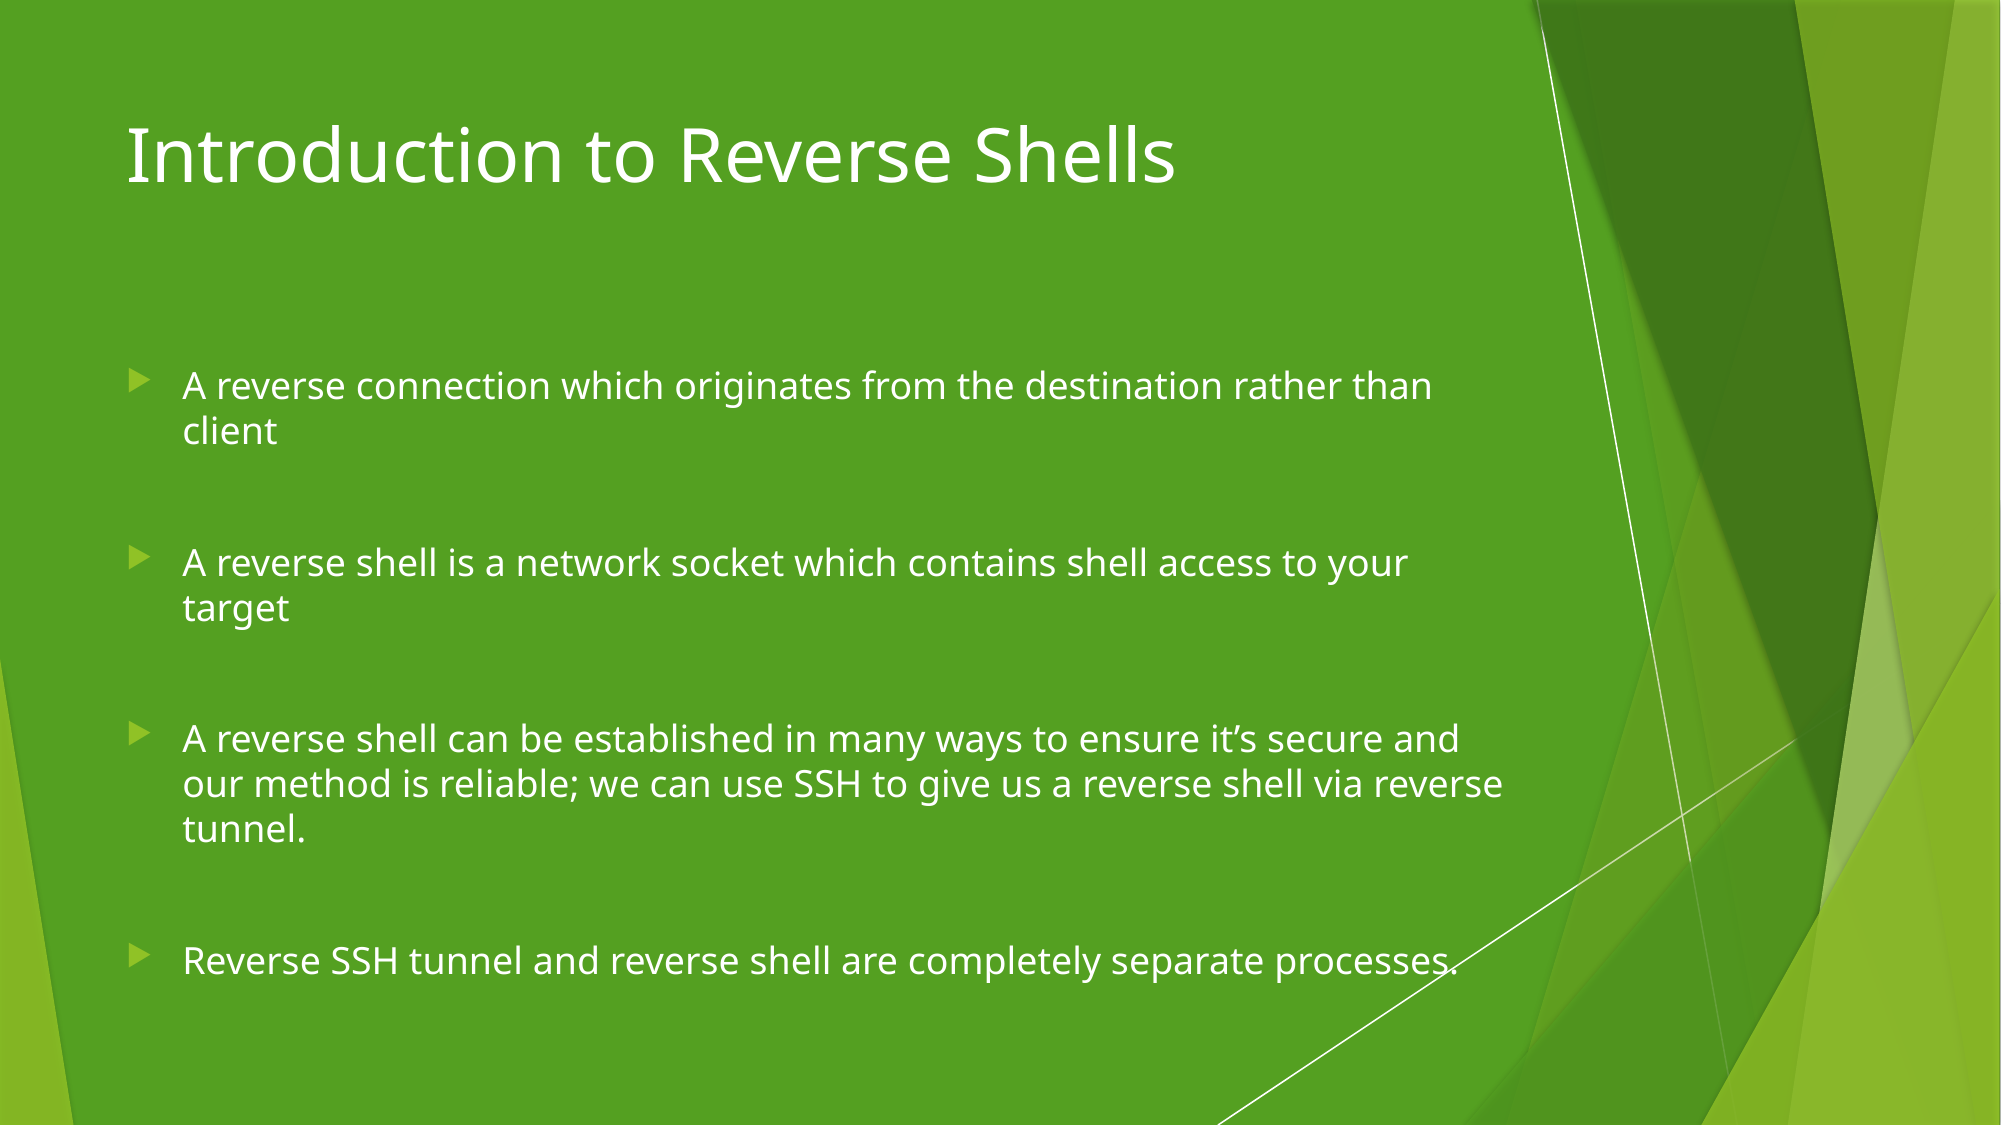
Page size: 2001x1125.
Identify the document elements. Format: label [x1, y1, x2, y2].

text_box [0, 0, 2000, 1125]
